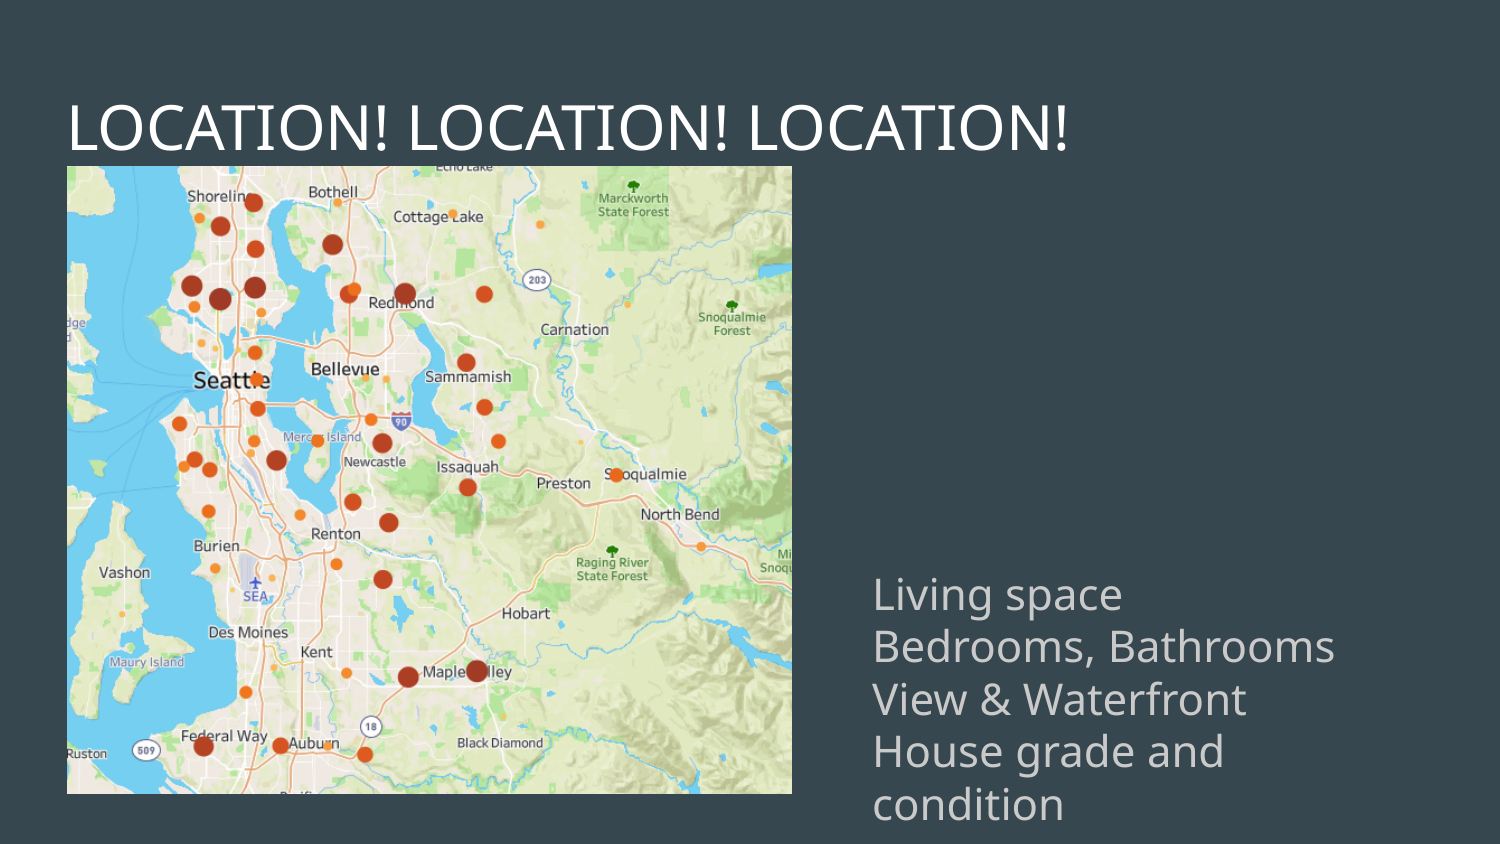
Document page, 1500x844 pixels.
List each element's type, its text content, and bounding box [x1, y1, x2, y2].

text_box Living space Bedrooms, Bathrooms View & Waterfront House grade and condition [857, 551, 1432, 844]
title LOCATION! LOCATION! LOCATION! [51, 72, 1449, 167]
picture [66, 166, 792, 794]
